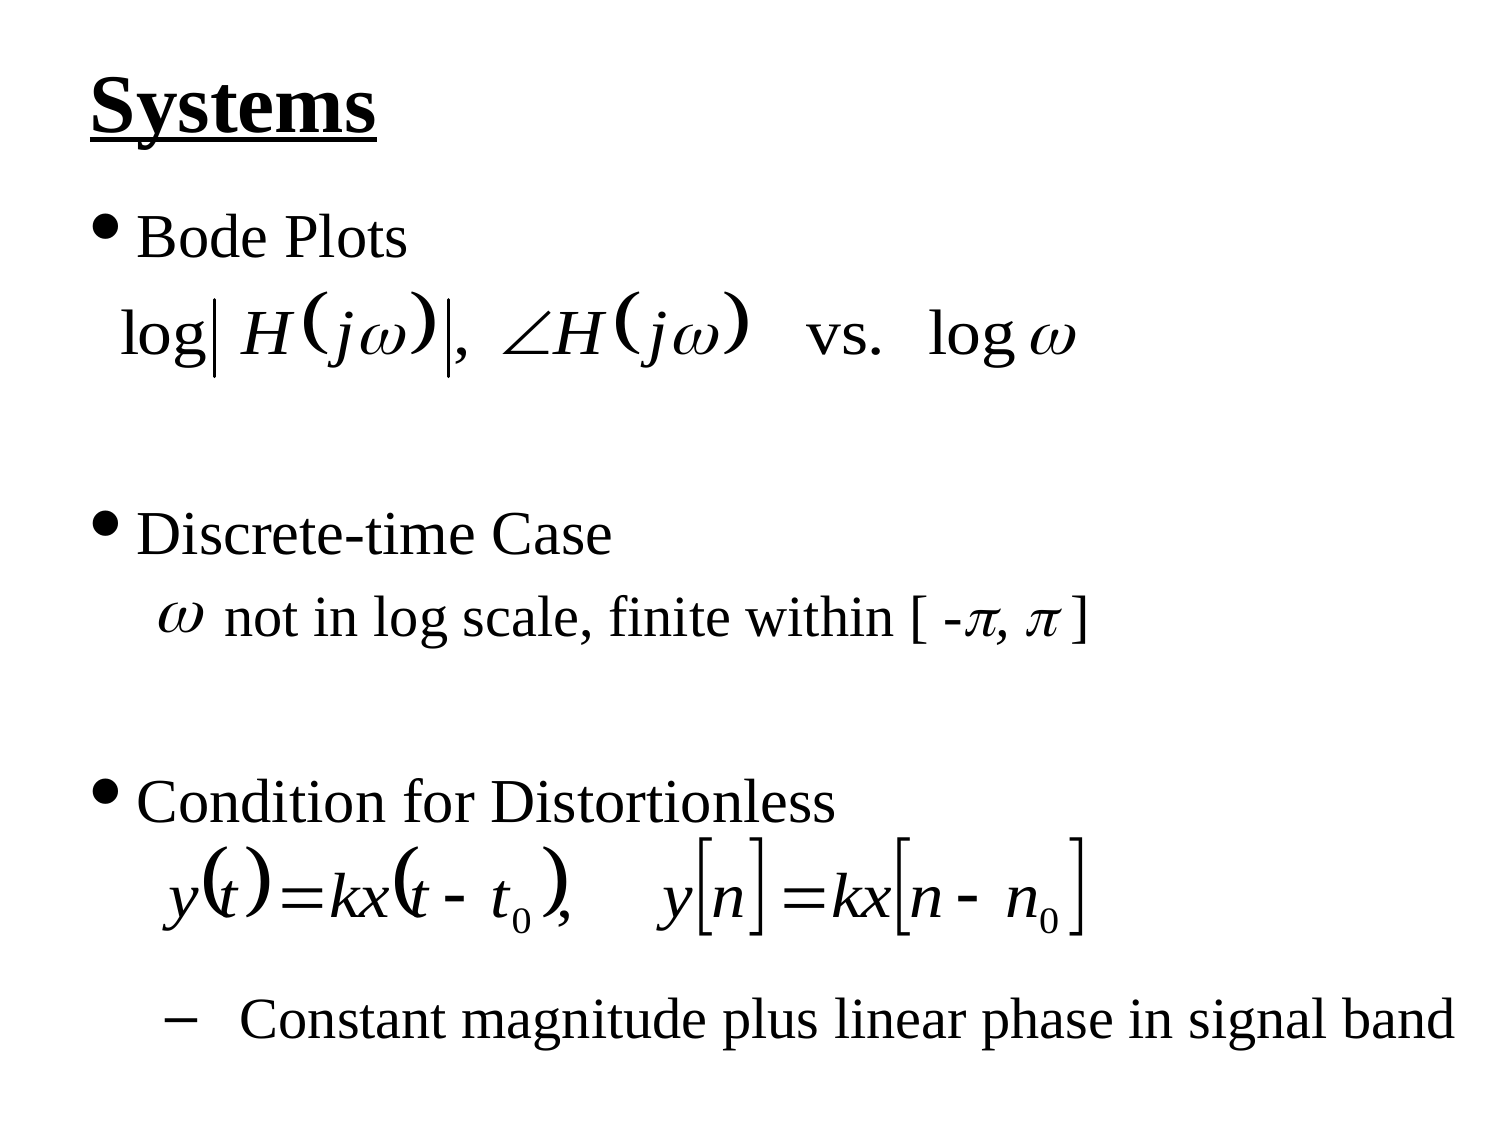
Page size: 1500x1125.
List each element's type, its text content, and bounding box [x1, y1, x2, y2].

text_box Condition for Distortionless [0, 715, 1500, 843]
text_box Bode Plots [0, 187, 1500, 278]
text_box Discrete-time Case [0, 446, 1500, 575]
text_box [150, 789, 1093, 949]
text_box ω not in log scale, finite within [ -,  ] [0, 575, 1500, 656]
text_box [110, 284, 1092, 392]
text_box Systems [0, 0, 1500, 157]
text_box Constant magnitude plus linear phase in signal band [0, 972, 1500, 1058]
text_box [147, 589, 218, 649]
